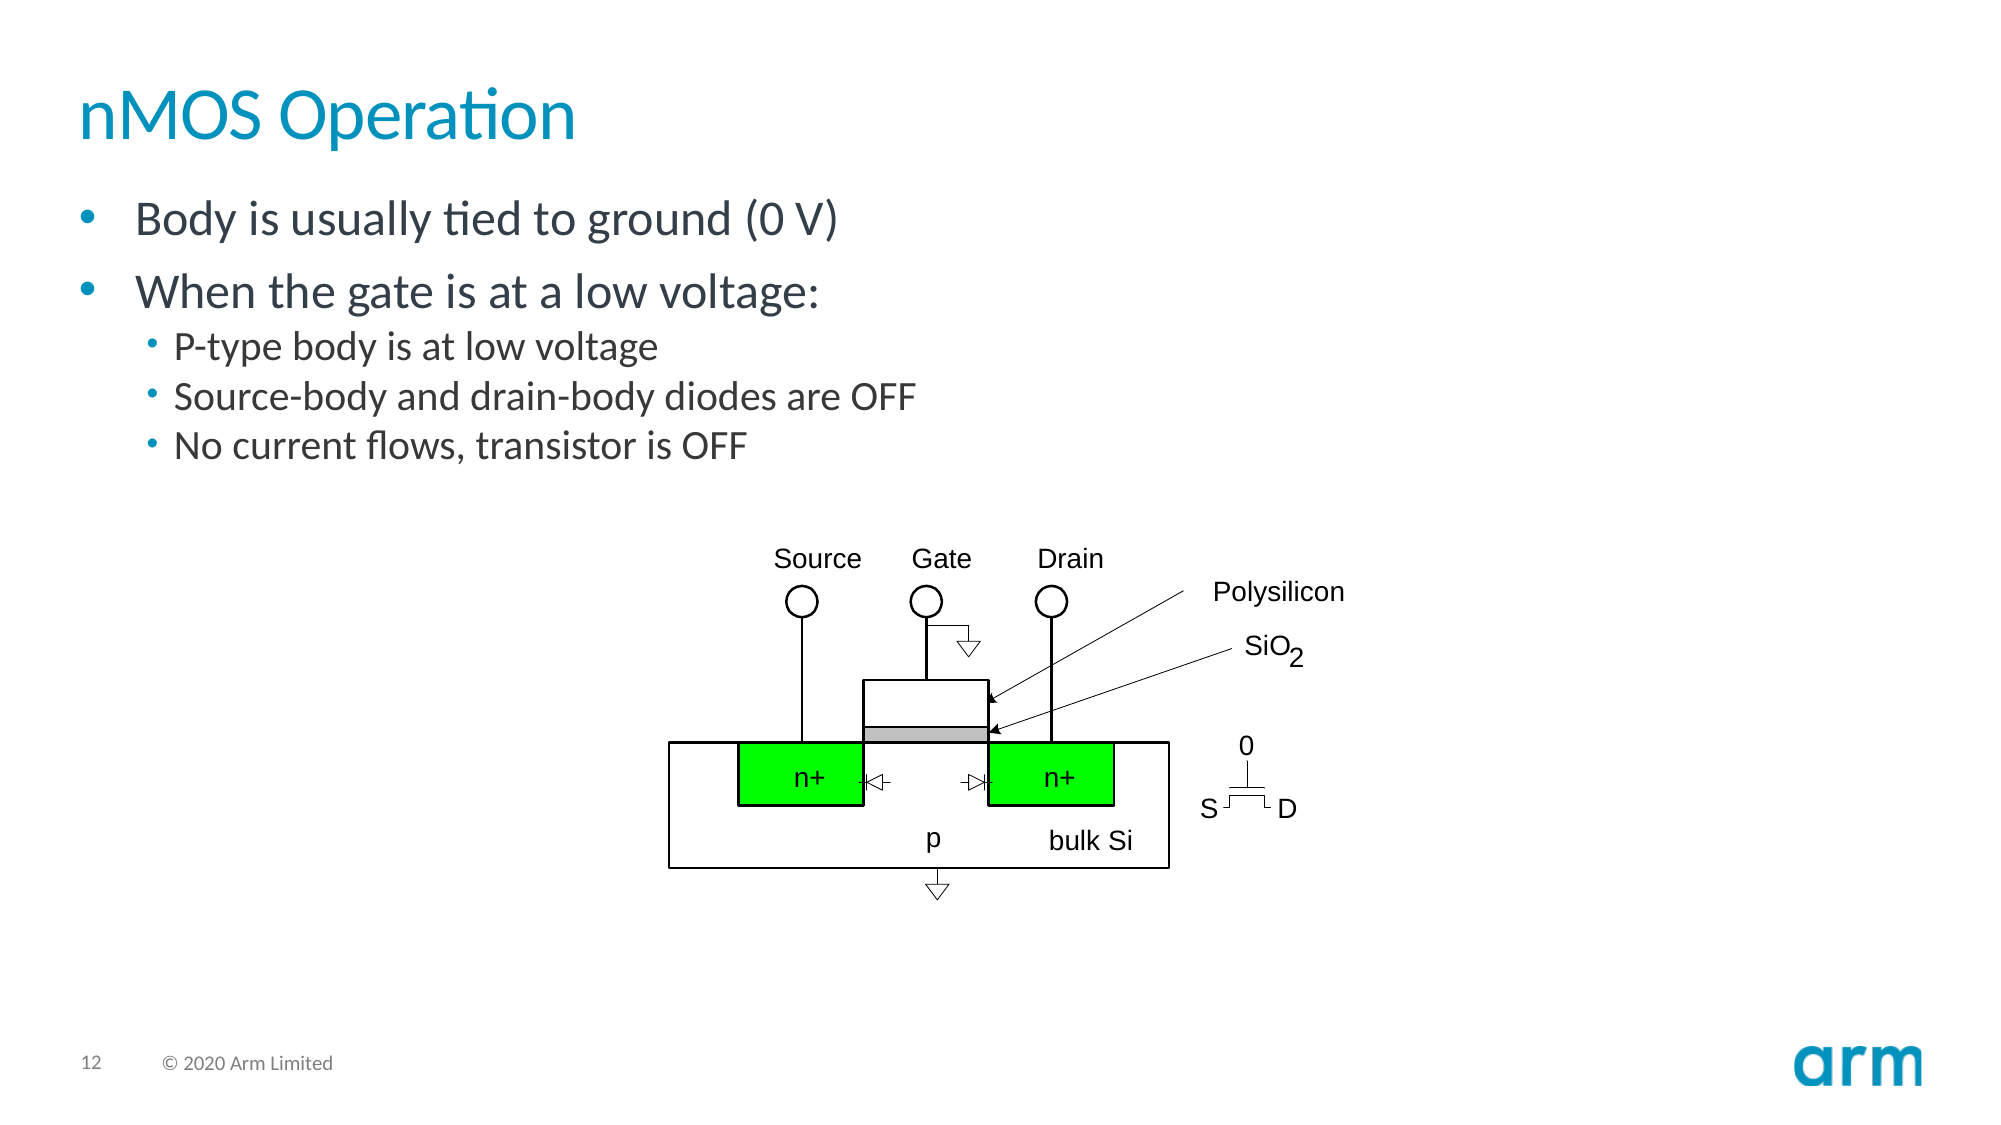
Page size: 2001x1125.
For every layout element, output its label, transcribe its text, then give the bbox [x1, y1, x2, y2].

title nMOS Operation [78, 78, 1922, 185]
list Body is usually tied to ground (0 V) When the gate is at a low voltage: P-type body is at low voltage Source-body and drain-body diodes are OFF No current flows, transistor is OFF [78, 185, 1923, 941]
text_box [656, 526, 1344, 905]
